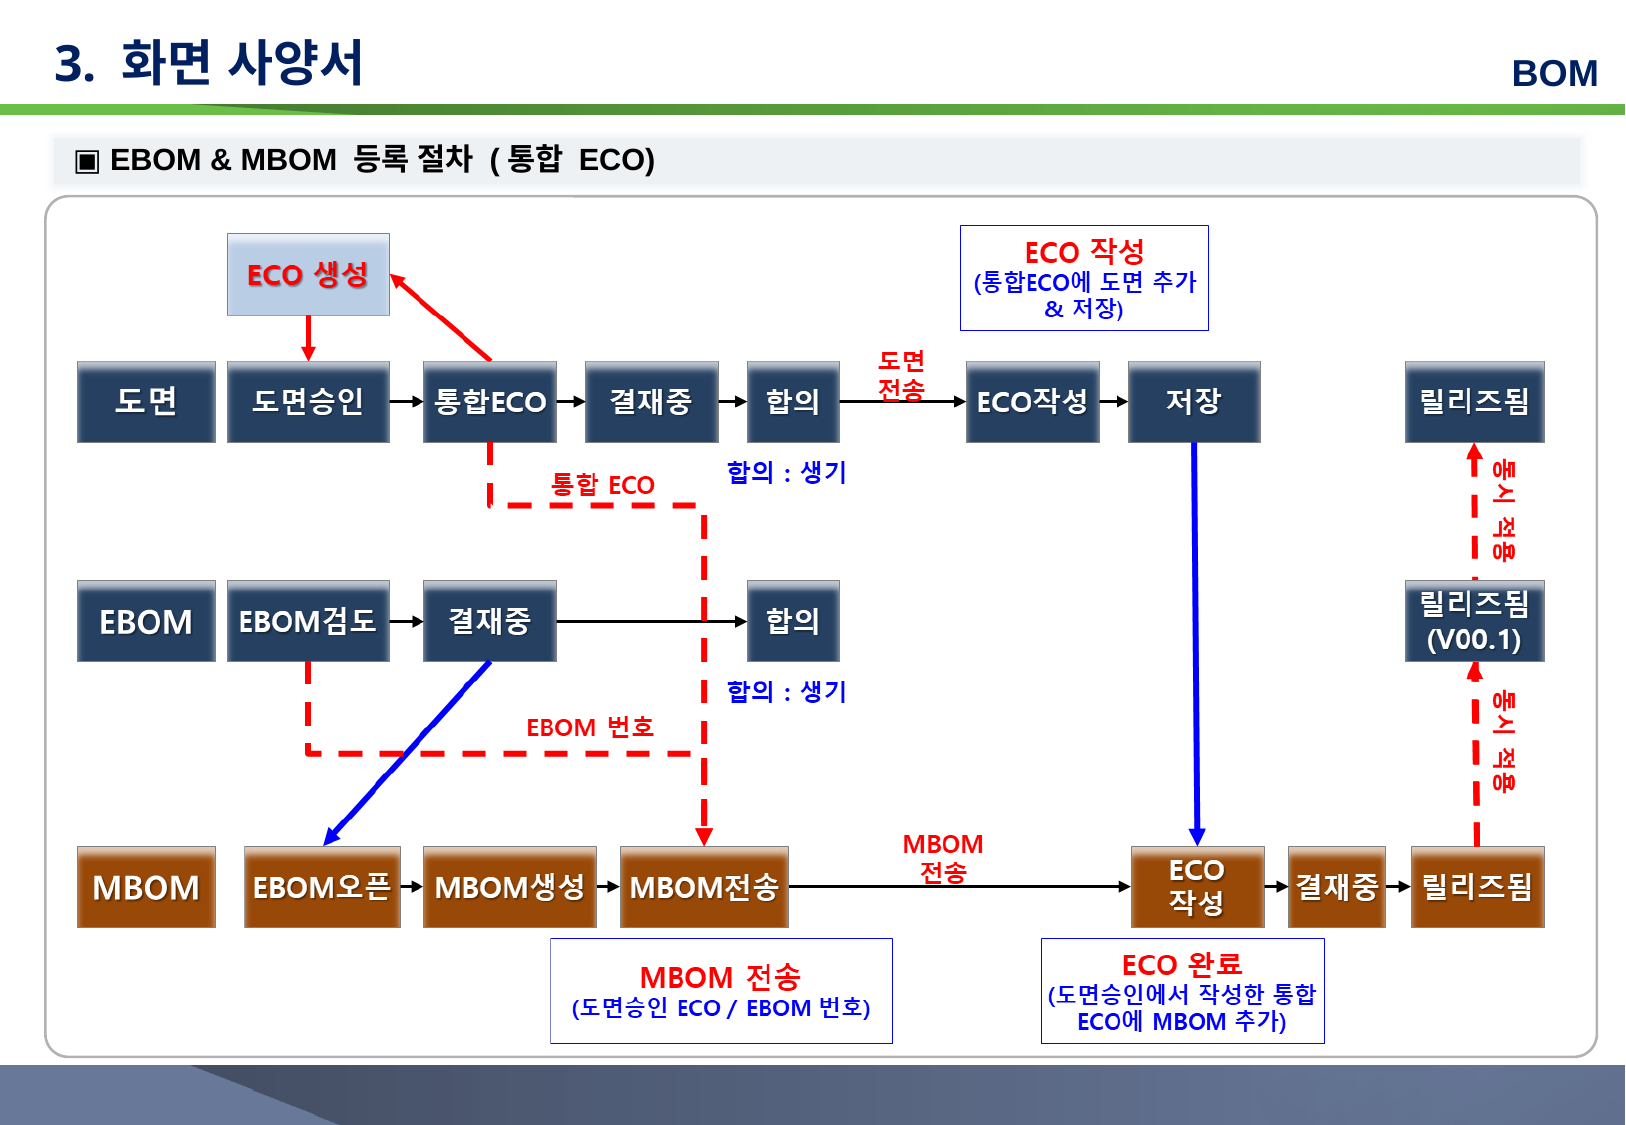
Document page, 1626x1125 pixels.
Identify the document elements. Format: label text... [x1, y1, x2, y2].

picture [70, 224, 1555, 1048]
picture [0, 104, 1625, 115]
text_box [43, 194, 1600, 1060]
text_box [52, 136, 1582, 186]
title 3. 화면 사양서 [54, 33, 1462, 91]
text_box BOM [1249, 42, 1600, 100]
text_box ▣ EBOM & MBOM 등록 절차 (통합 ECO) [72, 140, 1593, 185]
